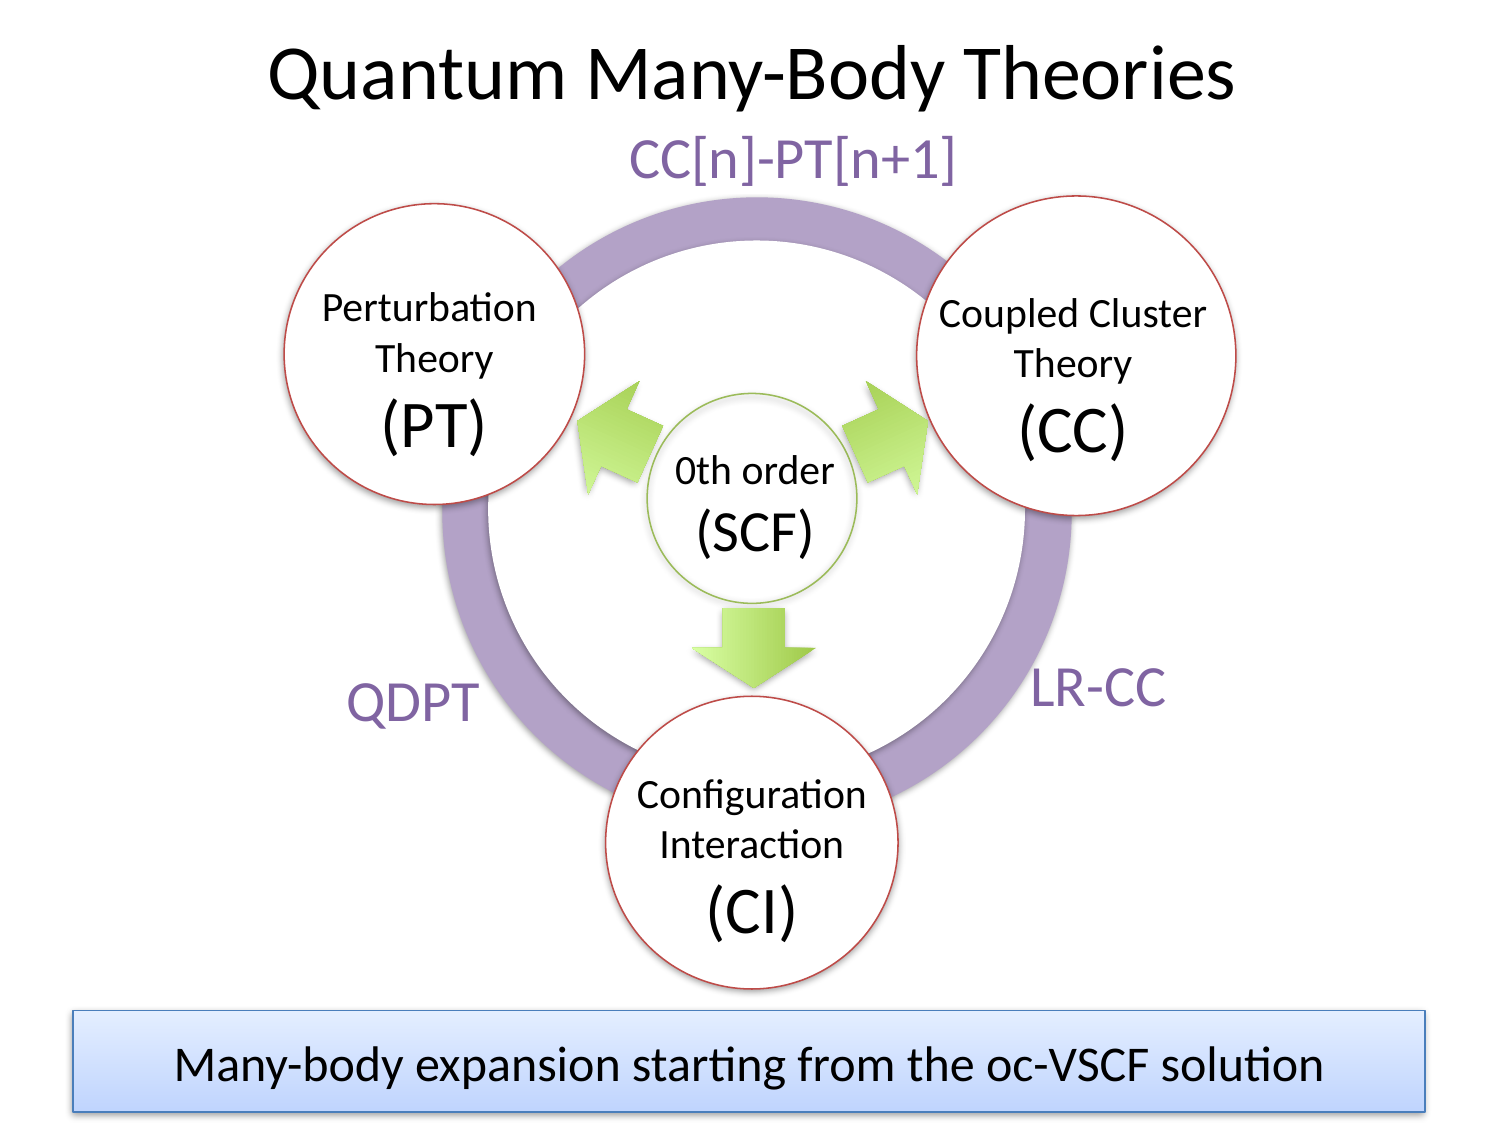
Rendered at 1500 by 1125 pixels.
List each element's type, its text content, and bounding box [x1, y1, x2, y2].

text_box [646, 393, 858, 604]
text_box LR-CC [1015, 640, 1181, 726]
text_box Many-body expansion starting from the oc-VSCF solution [72, 1010, 1426, 1113]
text_box [763, 479, 1026, 735]
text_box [283, 203, 585, 505]
text_box CC[n]-PT[n+1] [614, 113, 973, 198]
text_box [589, 380, 641, 495]
text_box [691, 613, 817, 689]
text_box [605, 695, 899, 990]
text_box [589, 239, 911, 413]
text_box [904, 524, 1073, 792]
title Quantum Many-Body Theories [30, 14, 1475, 124]
text_box [589, 198, 911, 293]
text_box [862, 380, 911, 484]
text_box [916, 195, 1237, 516]
text_box [441, 513, 600, 787]
text_box [487, 479, 744, 729]
text_box QDPT [331, 655, 495, 740]
